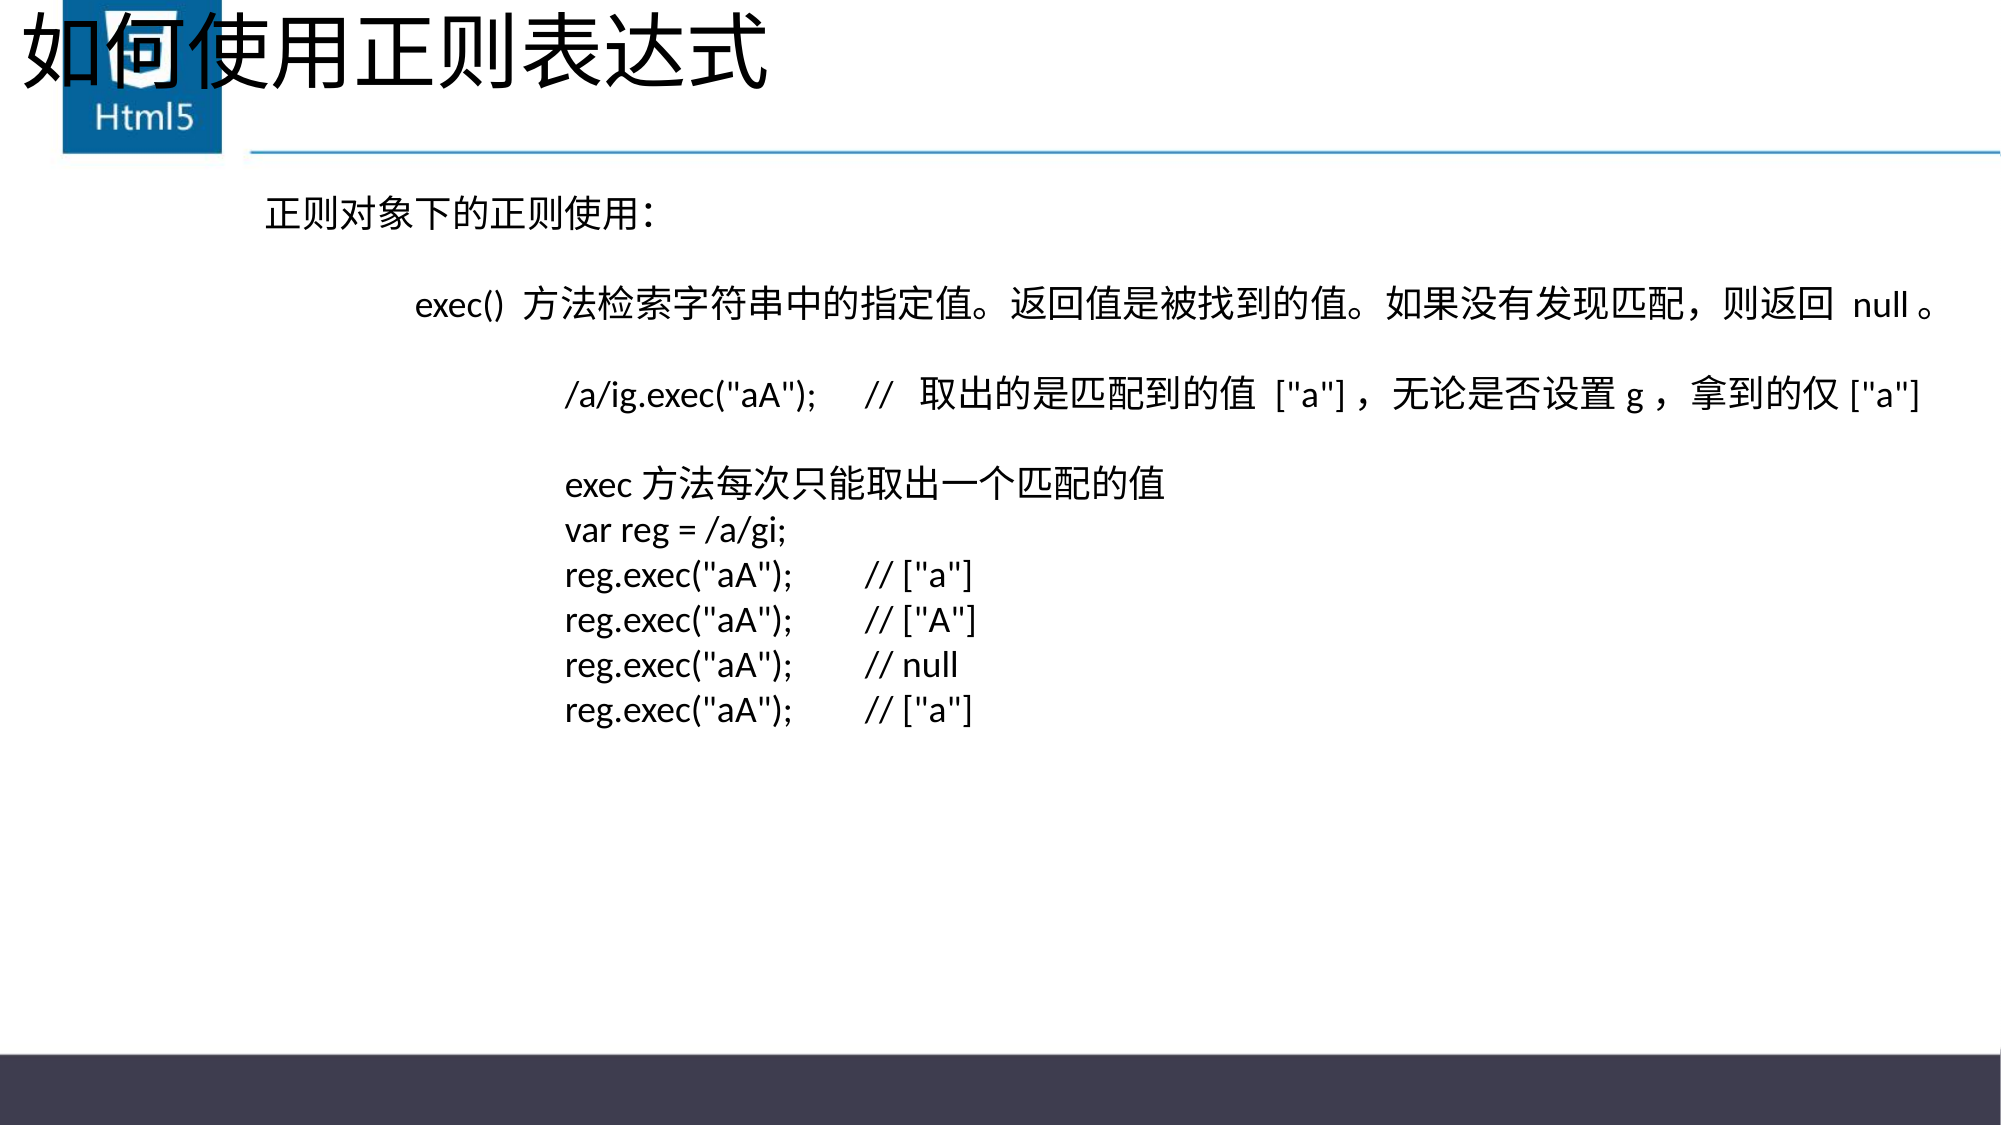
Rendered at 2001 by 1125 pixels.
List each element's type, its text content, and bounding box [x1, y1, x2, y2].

title 如何使用正则表达式 [6, 3, 1997, 152]
picture [0, 0, 2001, 1125]
list 正则对象下的正则使用： exec() 方法检索字符串中的指定值。返回值是被找到的值。如果没有发现匹配，则返回 null。 /a/ig.exec("aA"); // 取出的是匹配到的值 ["a"]，无论是否设置g，拿到的仅["a"] exec方法每次只能取出一个匹配的值 var reg = /a/gi; reg.exec("aA"); // ["a"] reg.exec("aA"); // ["A"] reg.exec("aA"); // null reg.exec("aA"); // ["a"] [249, 182, 1997, 1030]
